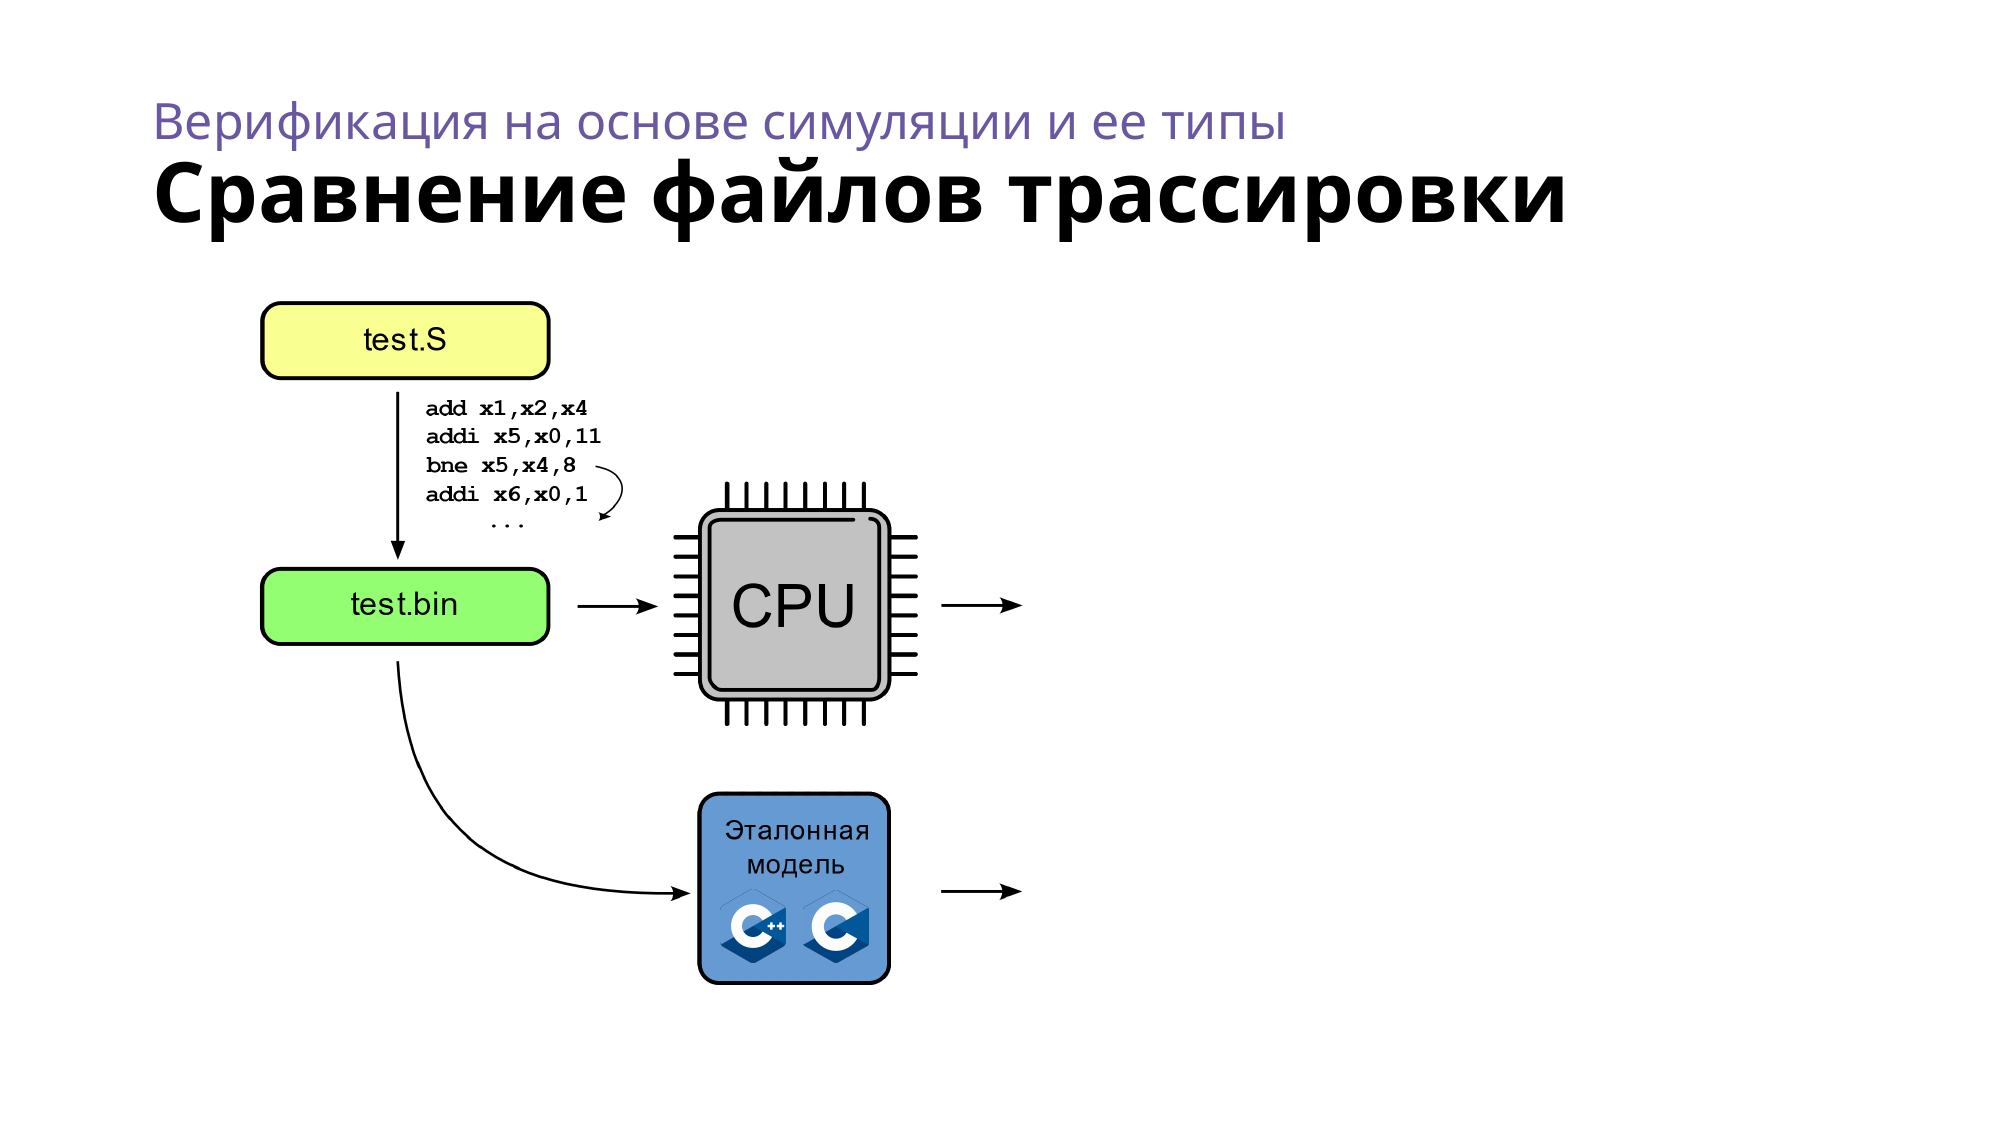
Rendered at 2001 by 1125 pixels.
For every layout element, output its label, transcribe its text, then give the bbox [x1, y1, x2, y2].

picture [170, 145, 1412, 1048]
title Верификация на основе симуляции и ее типы Сравнение файлов трассировки [137, 59, 1863, 278]
